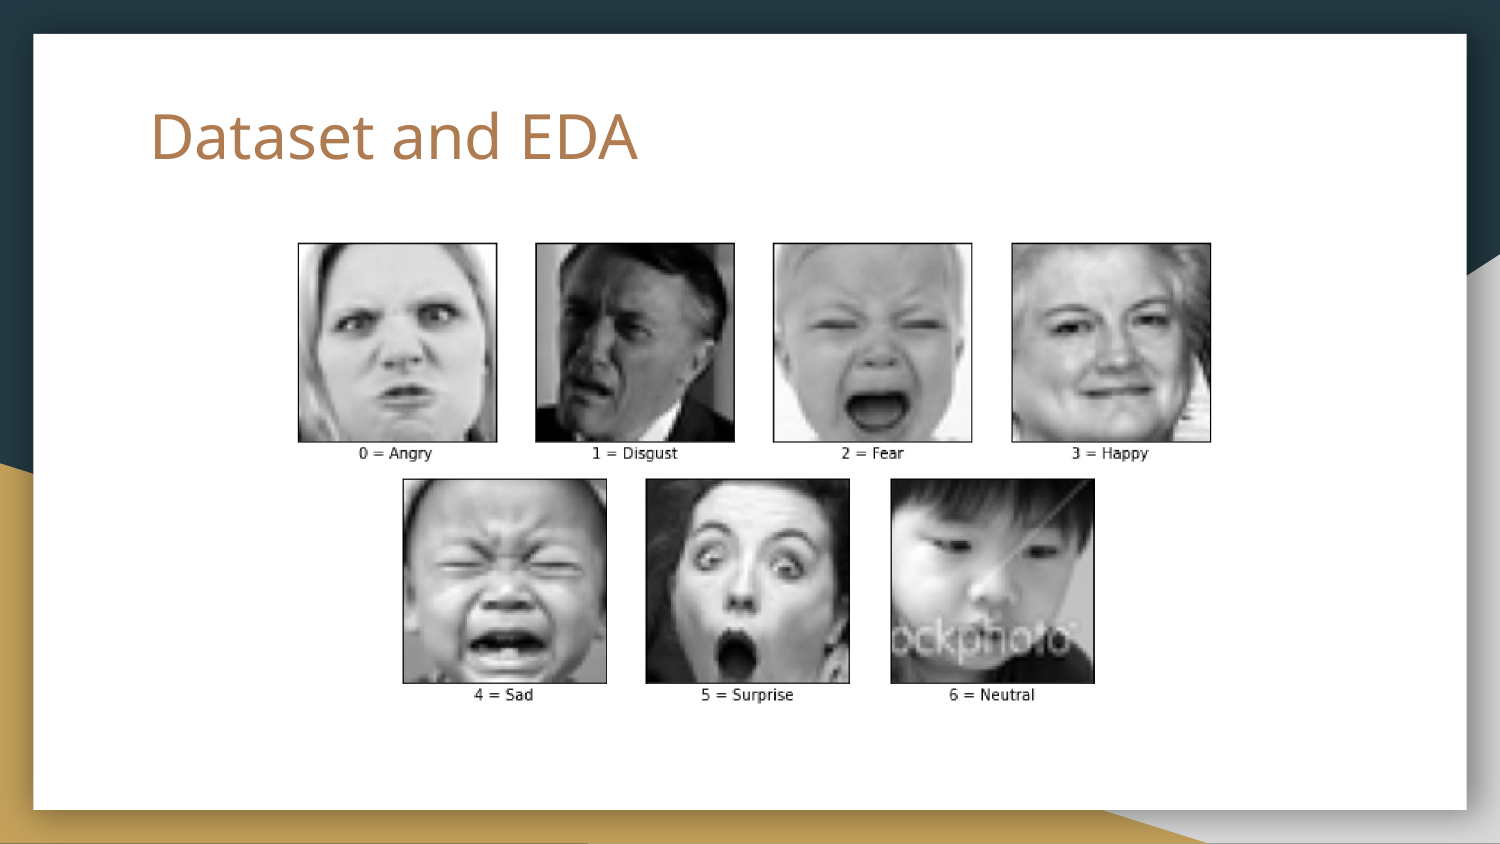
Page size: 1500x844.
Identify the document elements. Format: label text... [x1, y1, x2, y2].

picture [289, 229, 1231, 711]
title Dataset and EDA [134, 82, 1366, 239]
